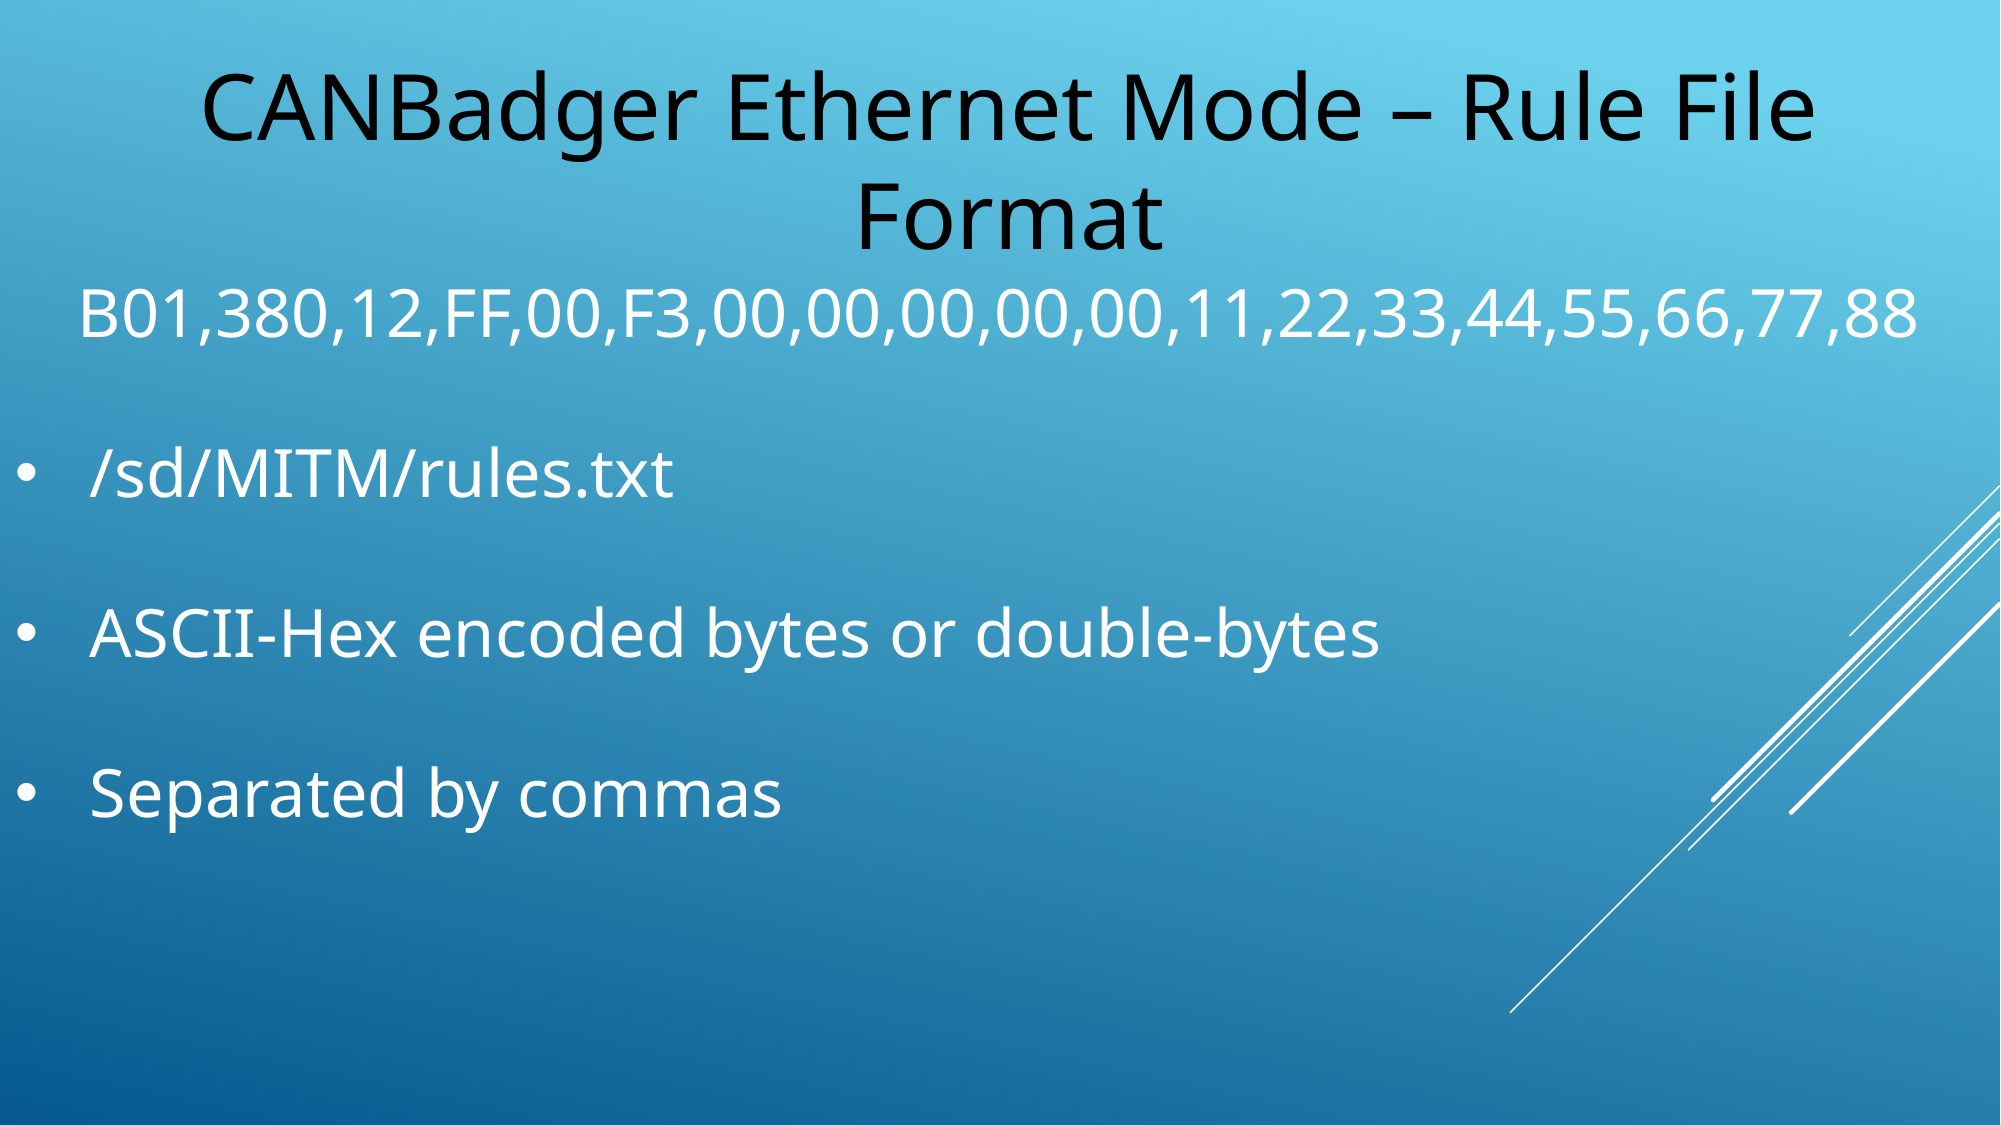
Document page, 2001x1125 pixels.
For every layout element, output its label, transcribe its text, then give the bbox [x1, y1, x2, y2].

text_box CANBadger Ethernet Mode – Rule File Format [84, 40, 1935, 276]
text_box B01,380,12,FF,00,F3,00,00,00,00,00,11,22,33,44,55,66,77,88 /sd/MITM/rules.txt ASCII-Hex encoded bytes or double-bytes Separated by commas [0, 263, 2000, 919]
